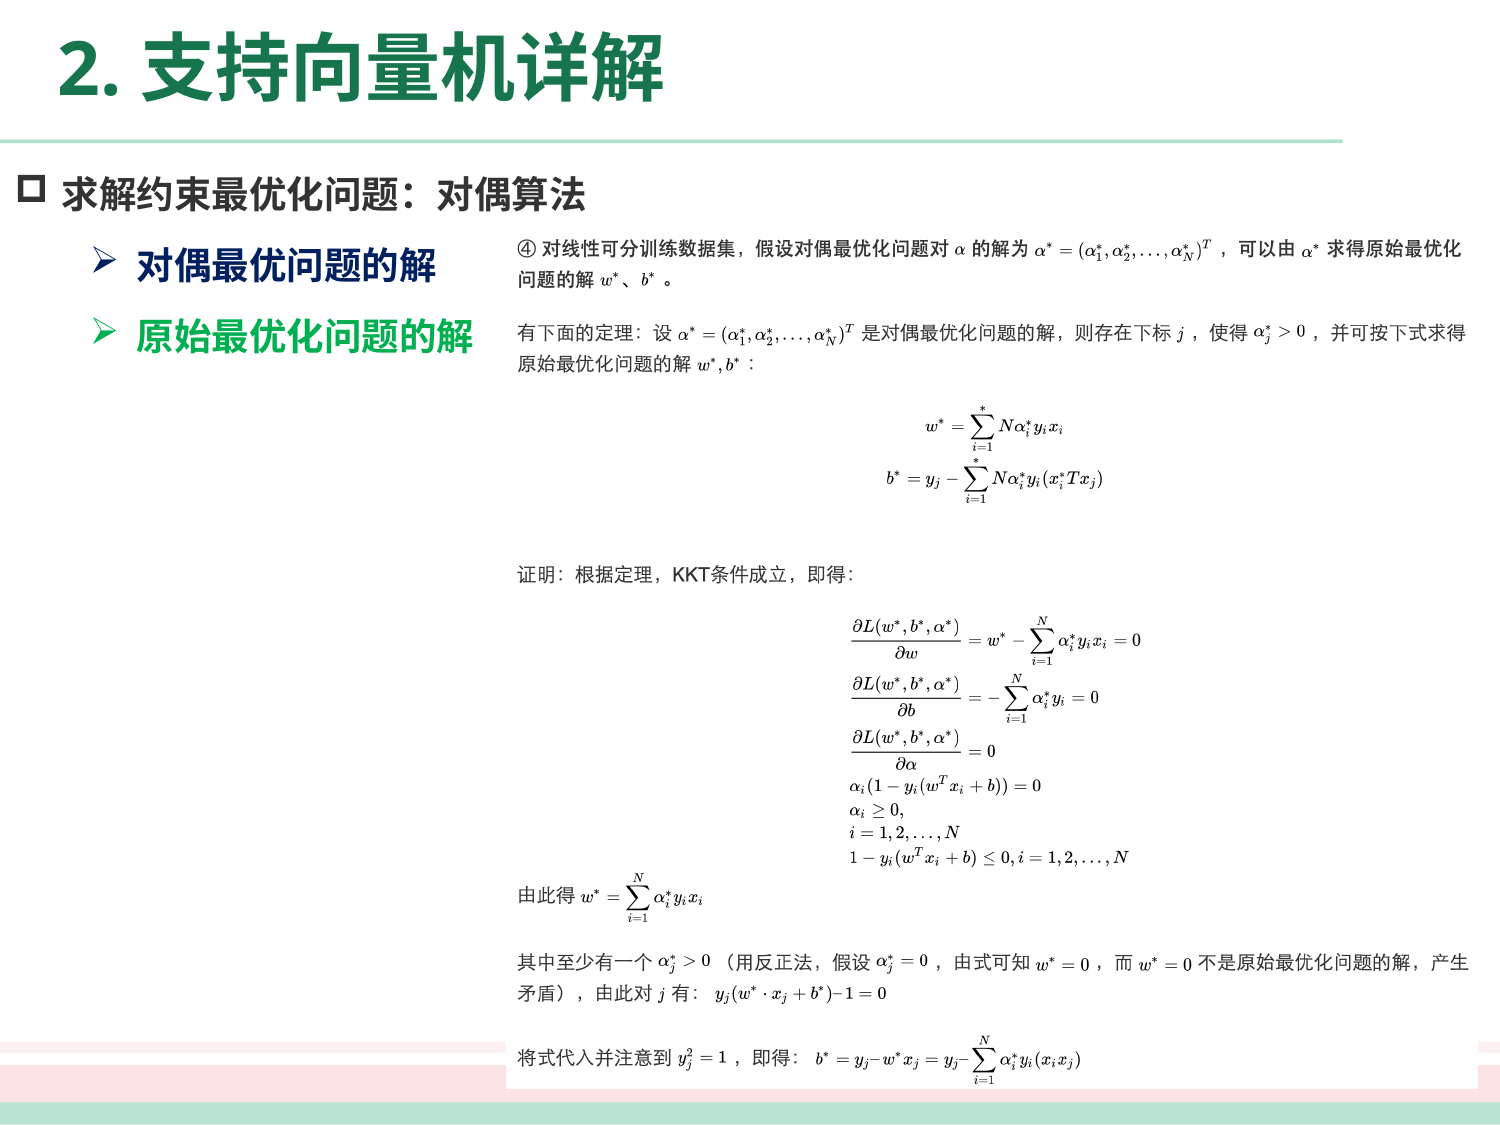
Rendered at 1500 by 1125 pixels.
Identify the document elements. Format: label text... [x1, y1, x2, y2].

text_box 求解约束最优化问题：对偶算法 对偶最优问题的解 原始最优化问题的解 [0, 150, 1337, 437]
title 2.支持向量机详解 [42, 7, 1337, 135]
picture [0, 0, 1500, 1125]
